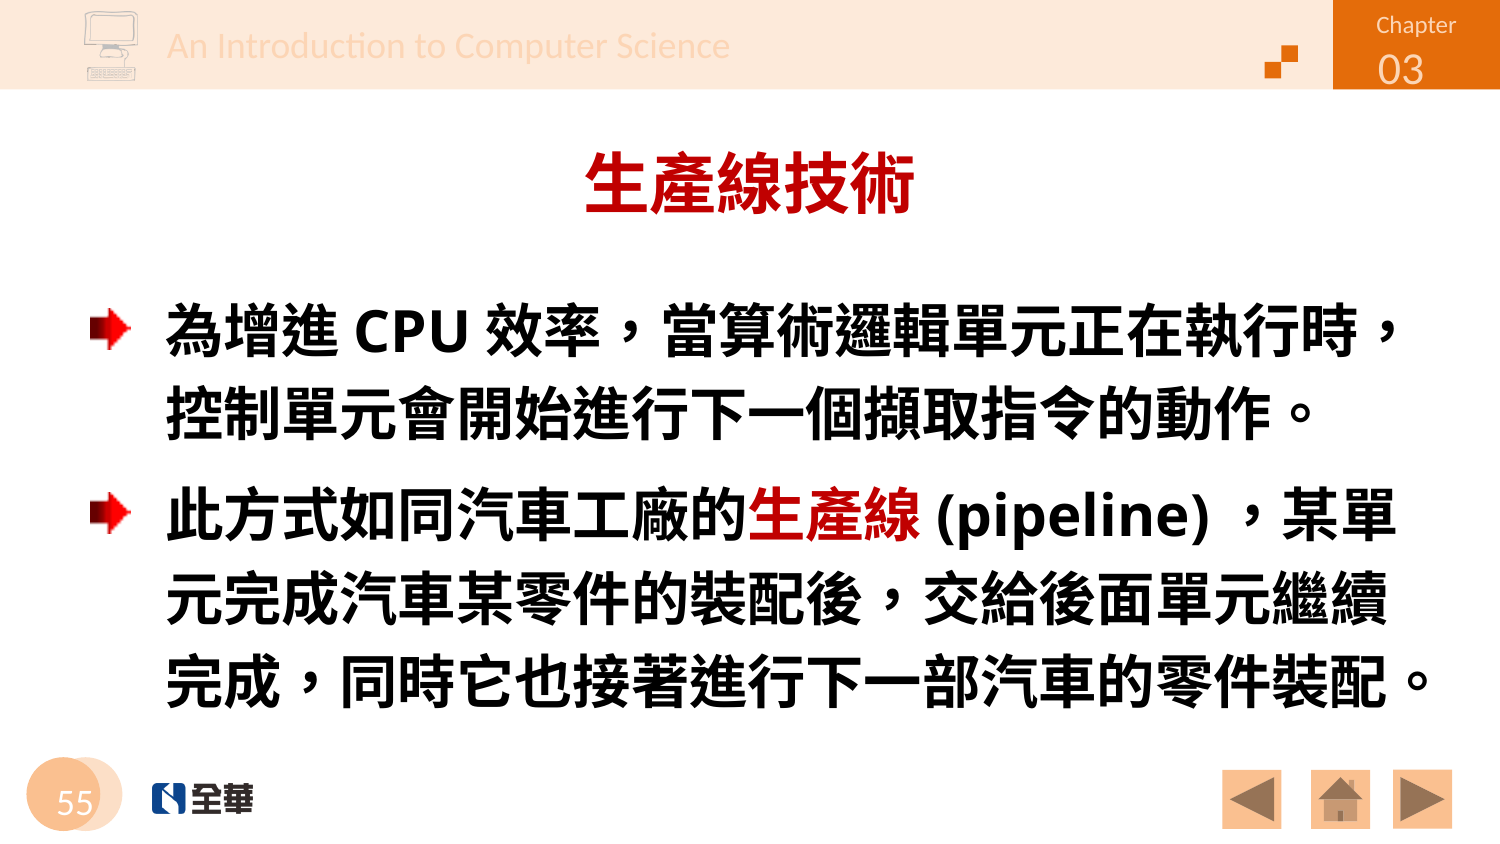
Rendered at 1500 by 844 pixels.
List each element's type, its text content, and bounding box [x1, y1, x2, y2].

picture [152, 783, 253, 814]
picture [90, 308, 131, 350]
picture [84, 11, 138, 81]
list 為增進CPU效率，當算術邏輯單元正在執行時，控制單元會開始進行下一個擷取指令的動作。 此方式如同汽車工廠的生產線(pipeline)，某單元完成汽車某零件的裝配後，交給後面單元繼續完成，同時它也接著進行下一部汽車的零件裝配。 [75, 272, 1425, 754]
title 生產線技術 [75, 119, 1425, 245]
picture [90, 492, 131, 534]
